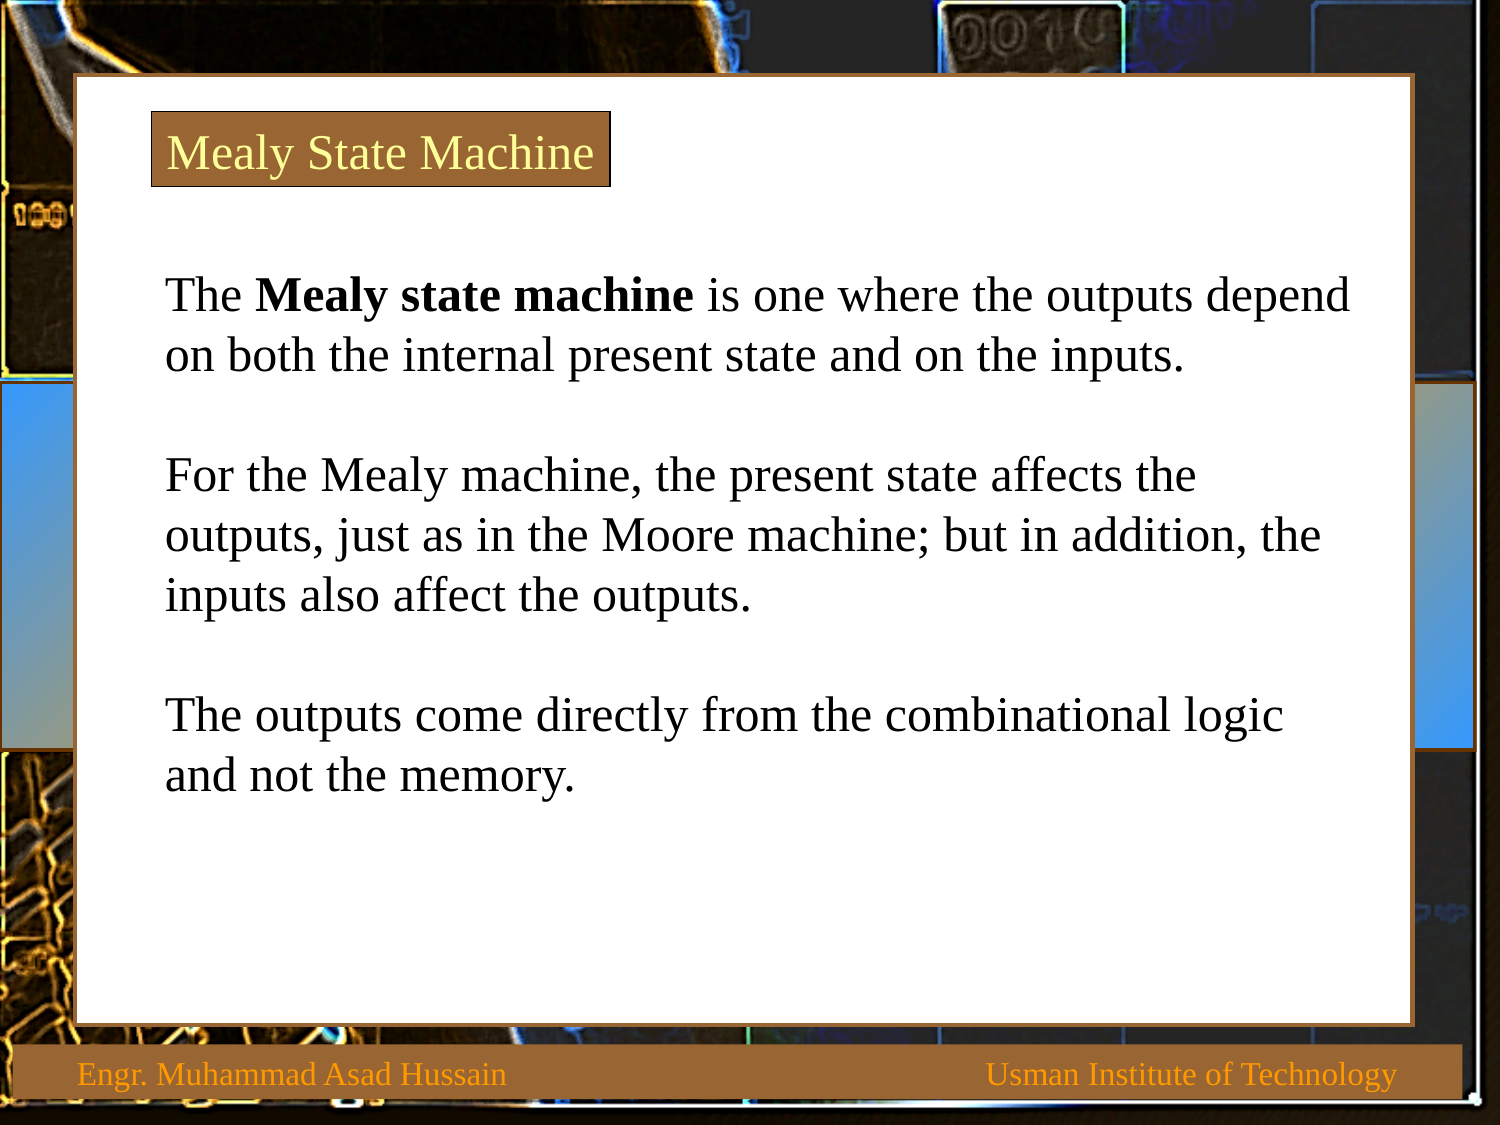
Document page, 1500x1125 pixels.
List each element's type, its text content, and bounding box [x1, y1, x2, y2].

text_box Engr. Muhammad Asad Hussain Usman Institute of Technology [12, 1044, 1463, 1100]
text_box The Mealy state machine is one where the outputs depend on both the internal present state and on the inputs. For the Mealy machine, the present state affects the outputs, just as in the Moore machine; but in addition, the inputs also affect the outputs. The outputs come directly from the combinational logic and not the memory. [150, 253, 1375, 809]
picture [0, 0, 1500, 1125]
text_box Mealy State Machine [151, 111, 610, 187]
